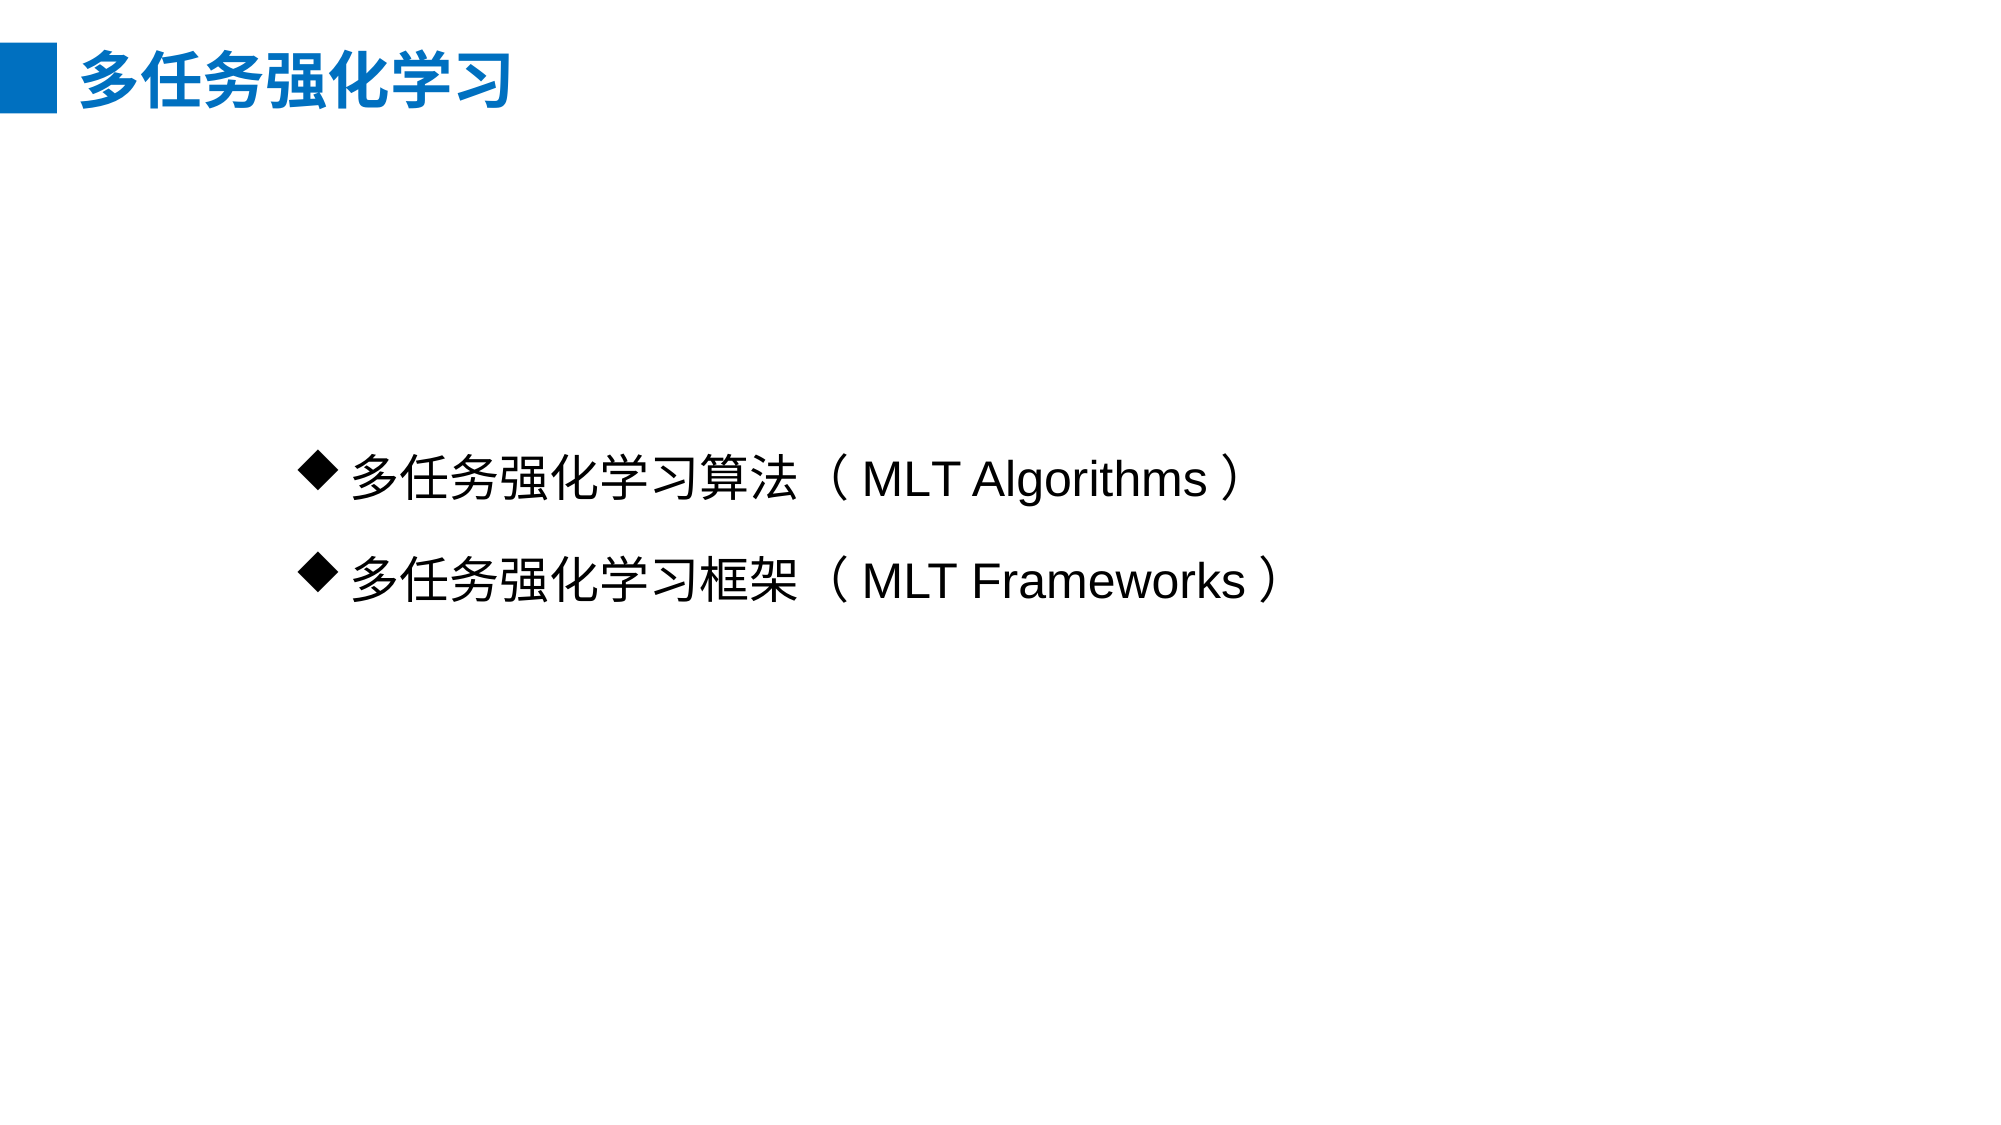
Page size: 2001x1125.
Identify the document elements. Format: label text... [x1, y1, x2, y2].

text_box 多任务强化学习算法（MLT Algorithms） 多任务强化学习框架（MLT Frameworks） [278, 397, 1703, 616]
list 多任务强化学习 [77, 49, 1588, 107]
